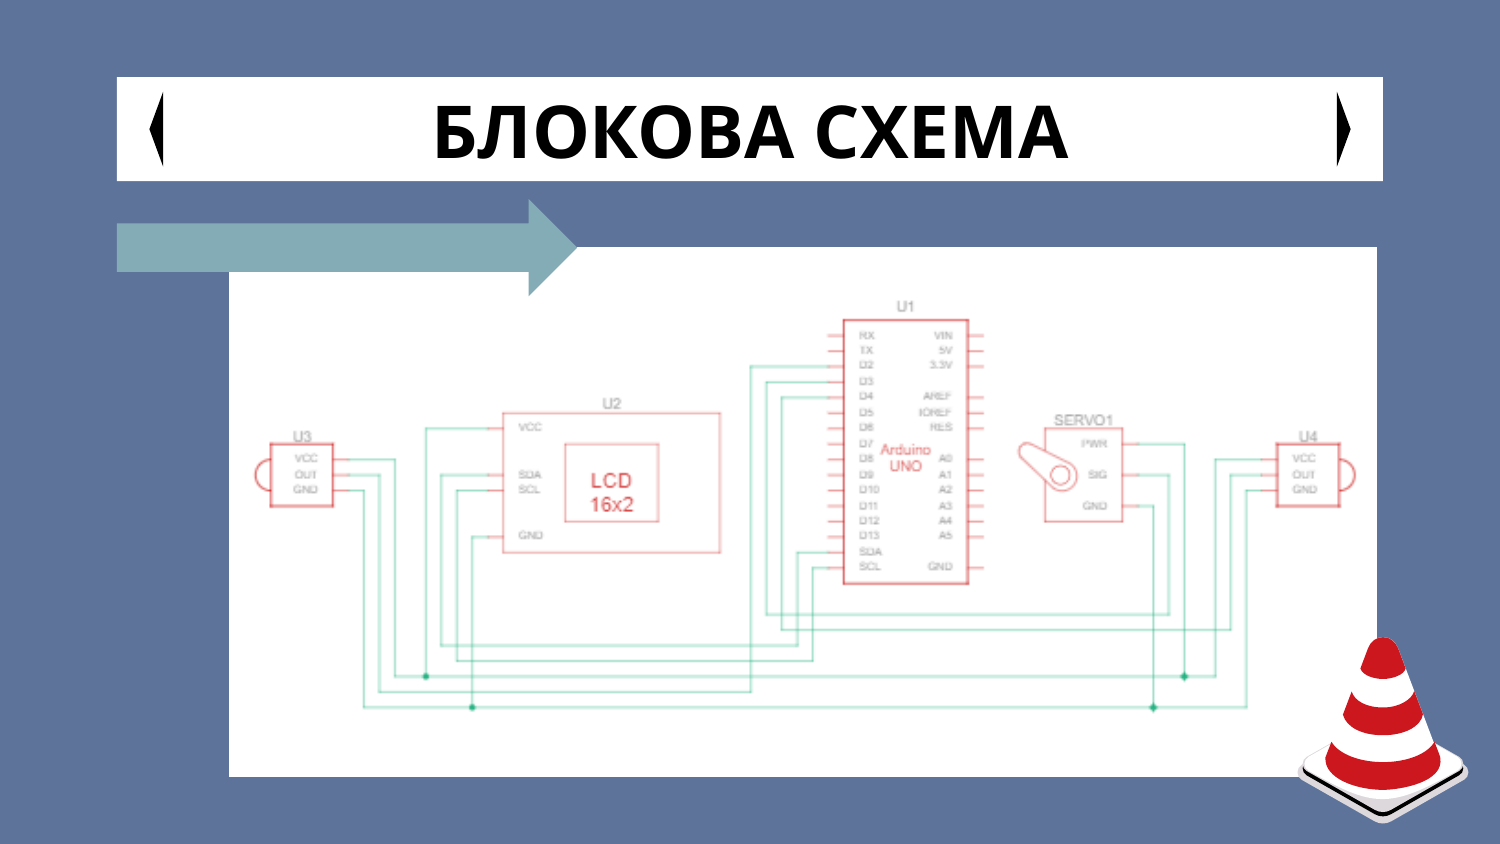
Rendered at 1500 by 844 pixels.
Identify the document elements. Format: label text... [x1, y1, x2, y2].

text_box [1297, 636, 1469, 825]
text_box [149, 91, 164, 167]
picture [240, 258, 1366, 765]
title БЛОКОВА СХЕМА [116, 77, 1383, 182]
text_box [116, 198, 578, 272]
text_box [1336, 91, 1351, 167]
